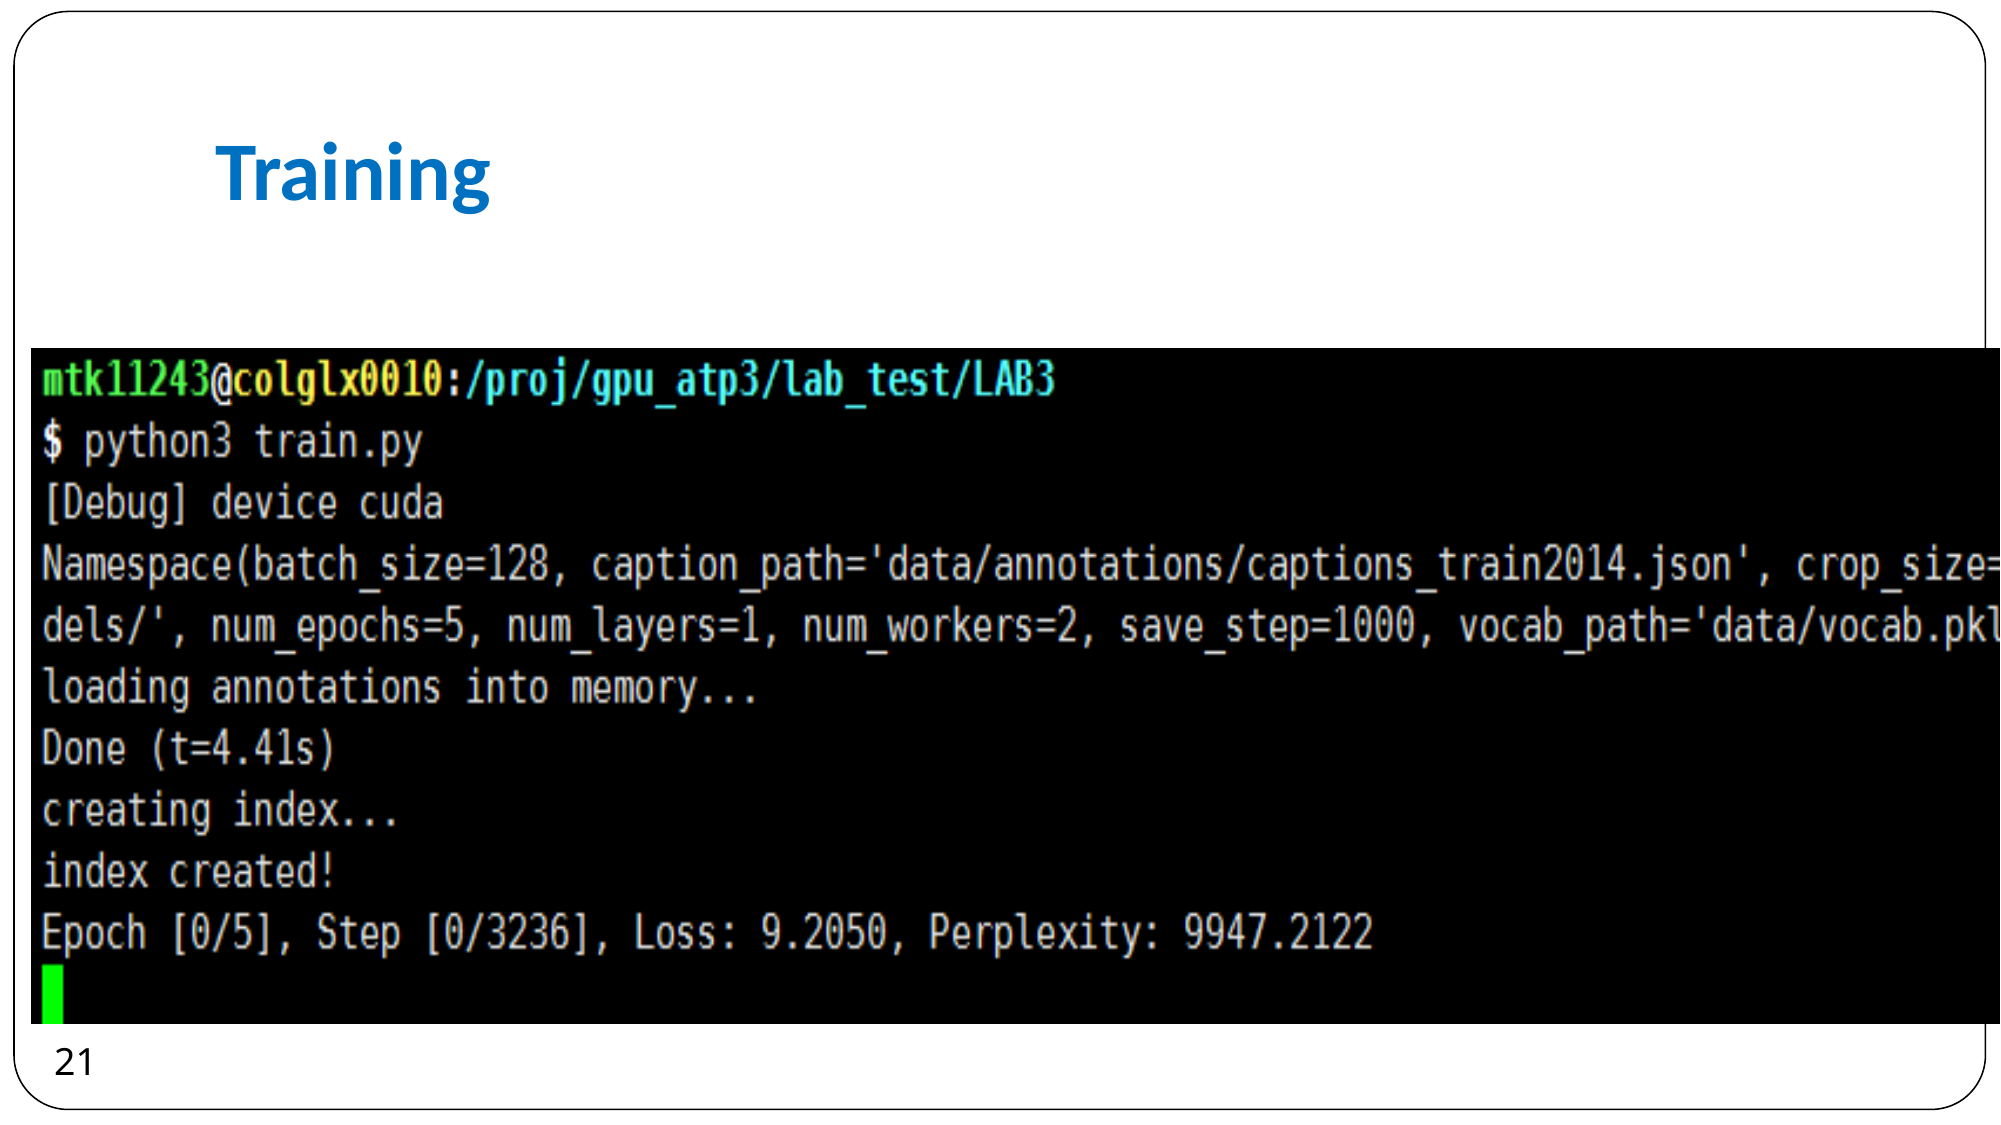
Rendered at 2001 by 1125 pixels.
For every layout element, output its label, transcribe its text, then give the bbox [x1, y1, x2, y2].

title Training [200, 45, 1900, 233]
picture [30, 348, 2000, 1025]
